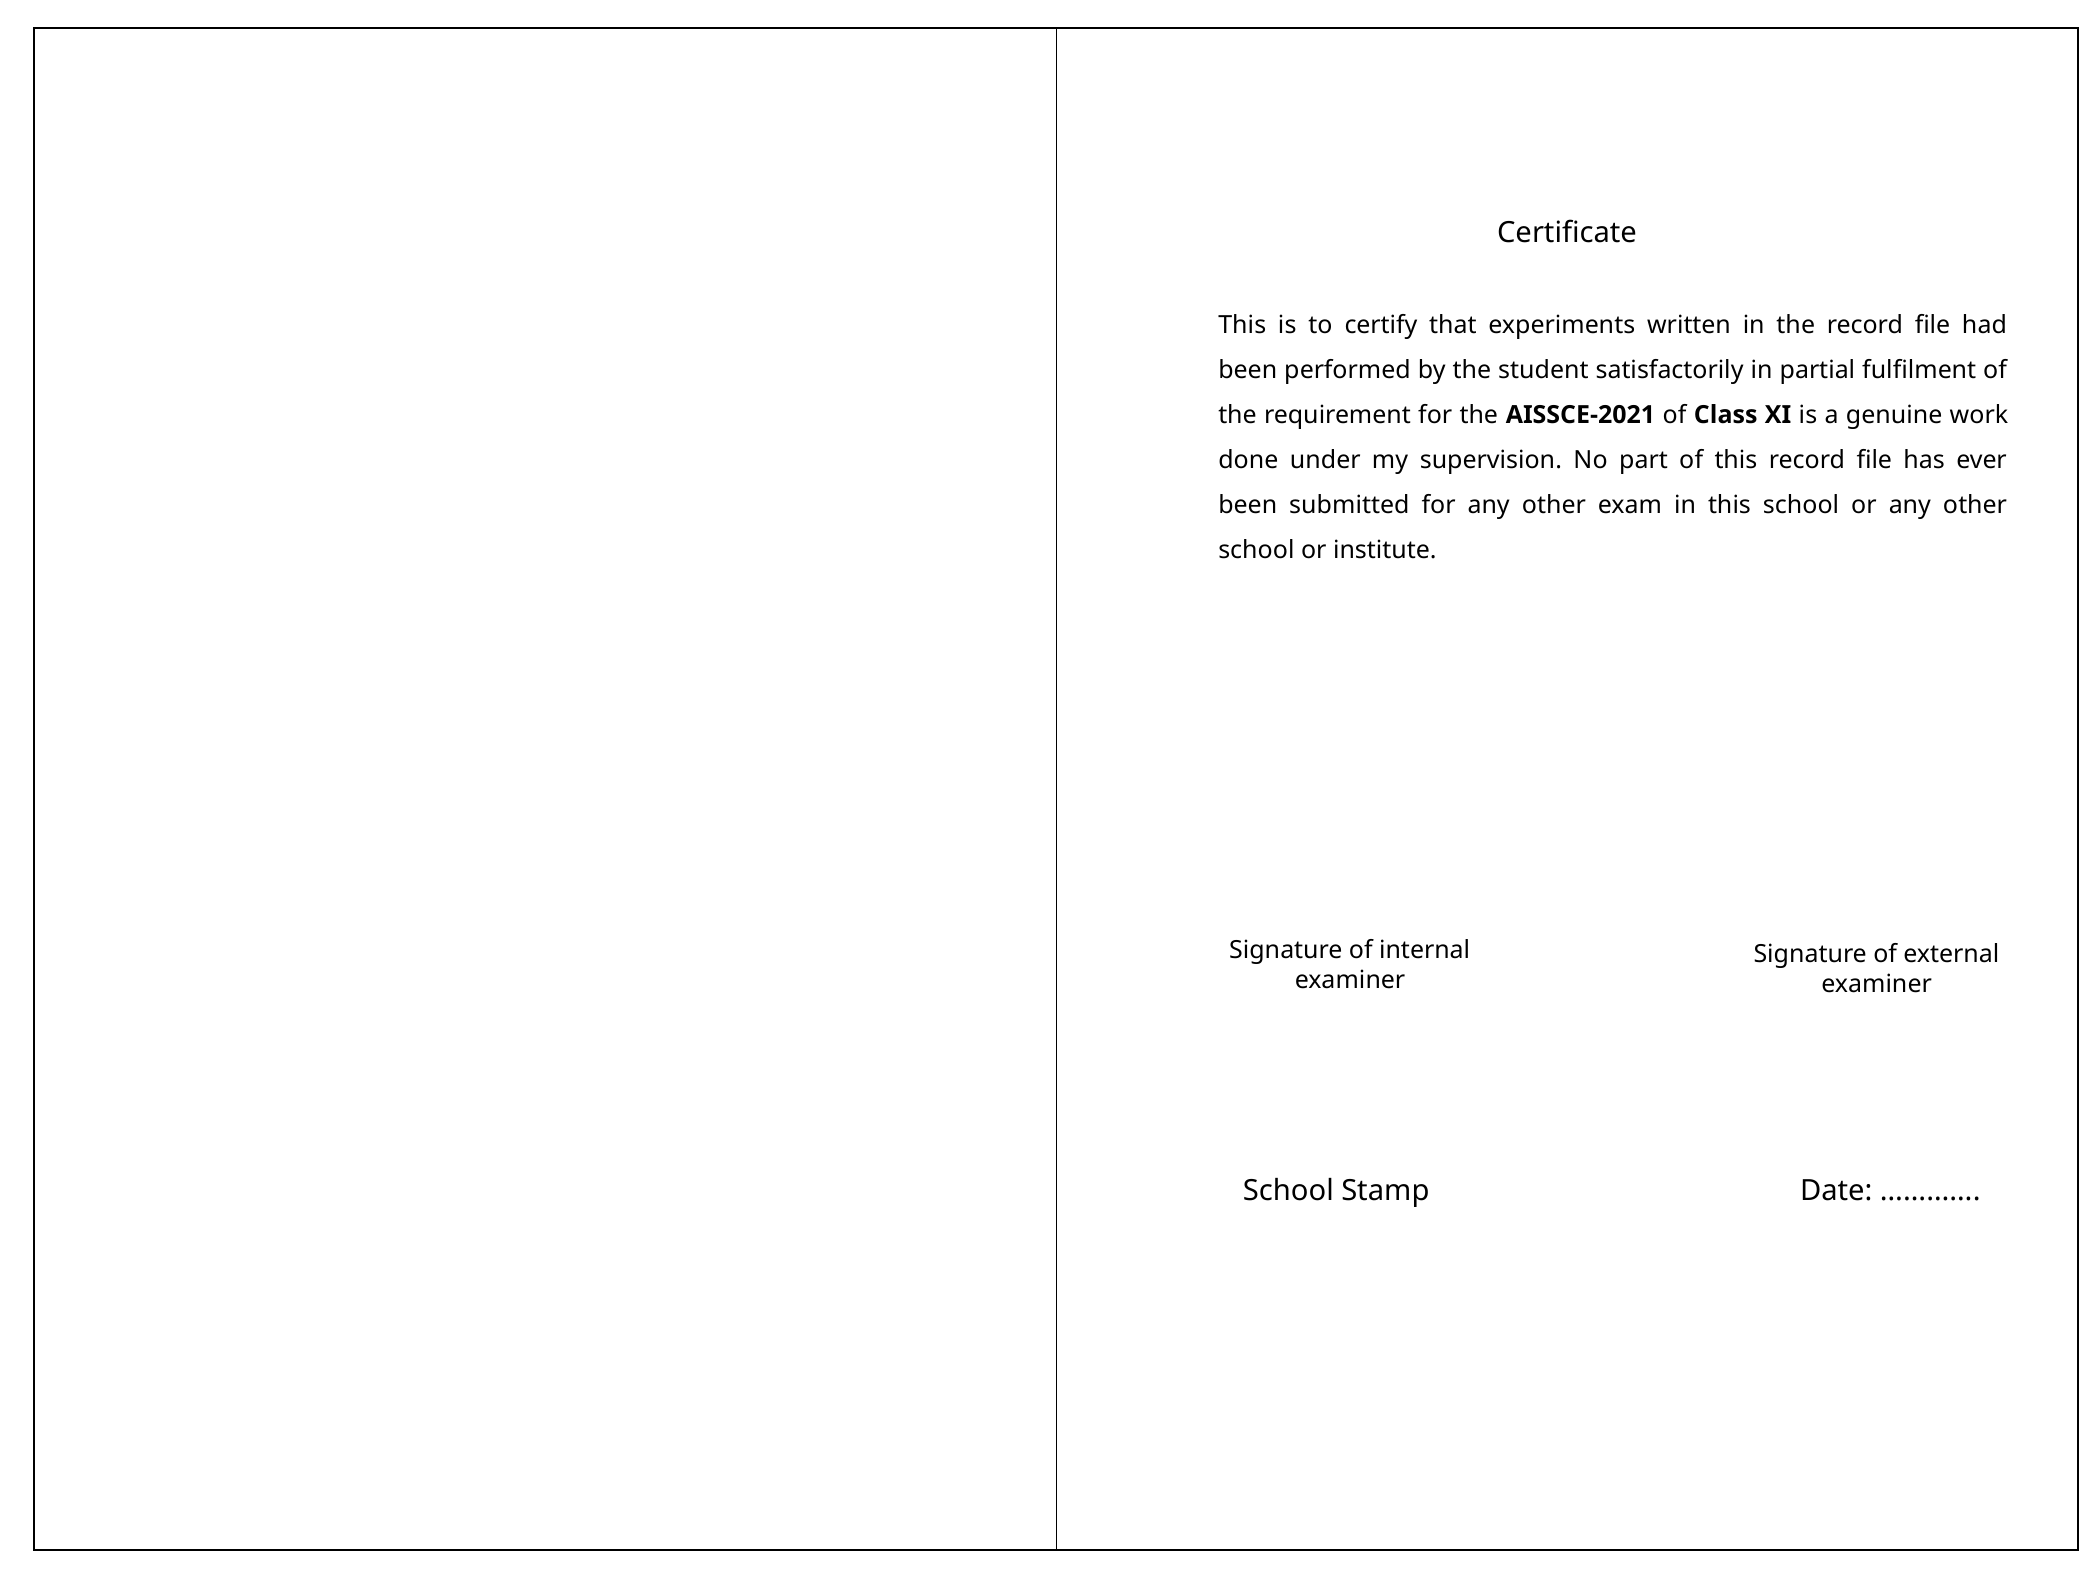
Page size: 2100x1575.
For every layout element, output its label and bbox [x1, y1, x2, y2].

text_box [34, 28, 2079, 1550]
